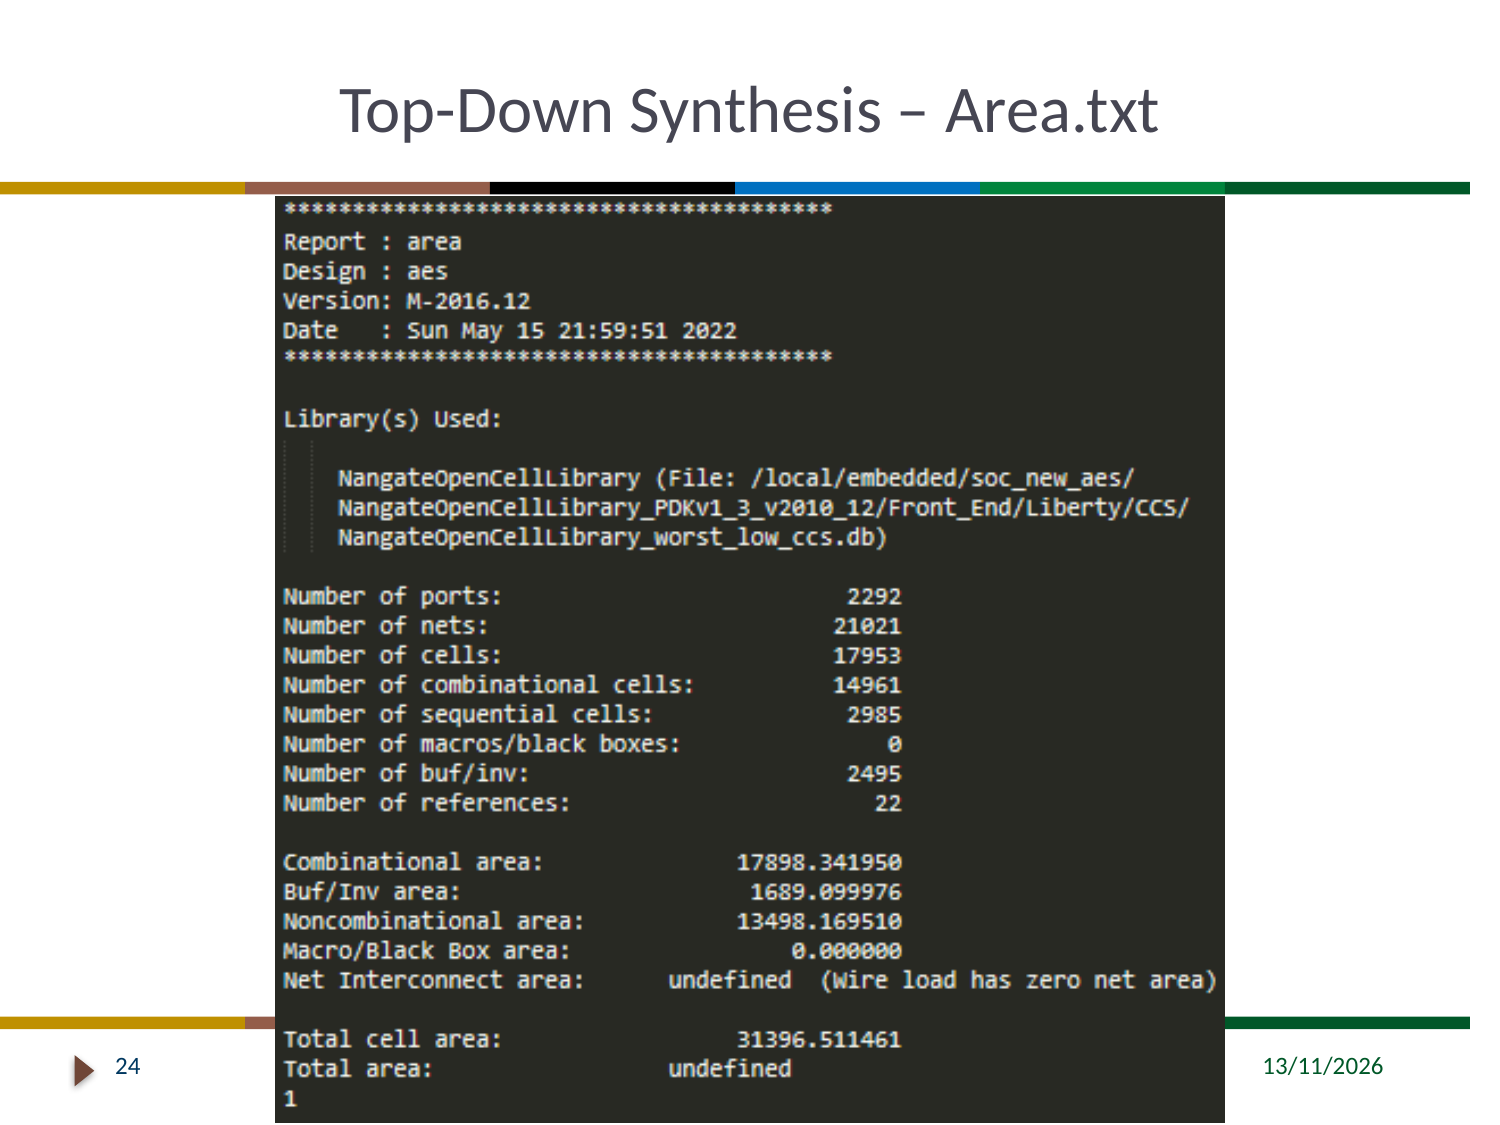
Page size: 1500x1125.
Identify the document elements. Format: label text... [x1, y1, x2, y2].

title Top-Down Synthesis – Area.txt [75, 24, 1425, 188]
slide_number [1247, 1042, 1426, 1103]
slide_number 24 [100, 1042, 245, 1103]
picture [275, 195, 1225, 1123]
